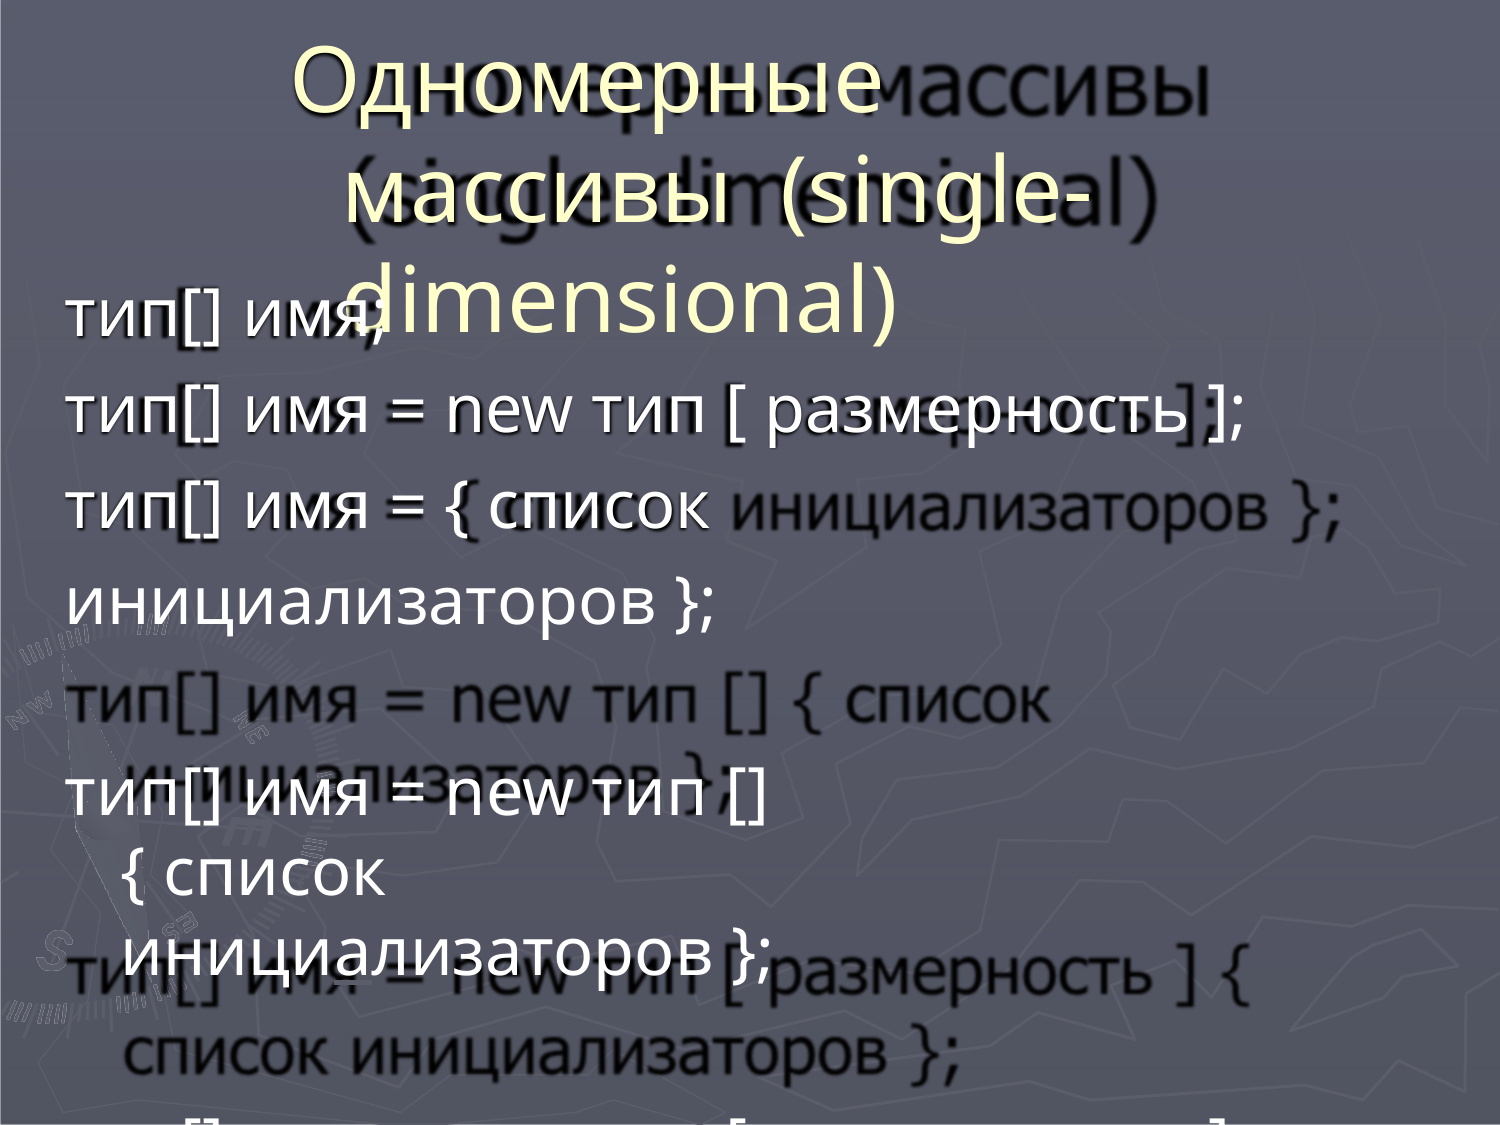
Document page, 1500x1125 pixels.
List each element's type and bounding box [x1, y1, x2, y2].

text_box [232, 0, 1273, 246]
text_box [22, 248, 1410, 588]
text_box [22, 904, 1317, 1125]
text_box [22, 632, 1116, 860]
text_box [0, 0, 1500, 1125]
picture [60, 860, 152, 904]
